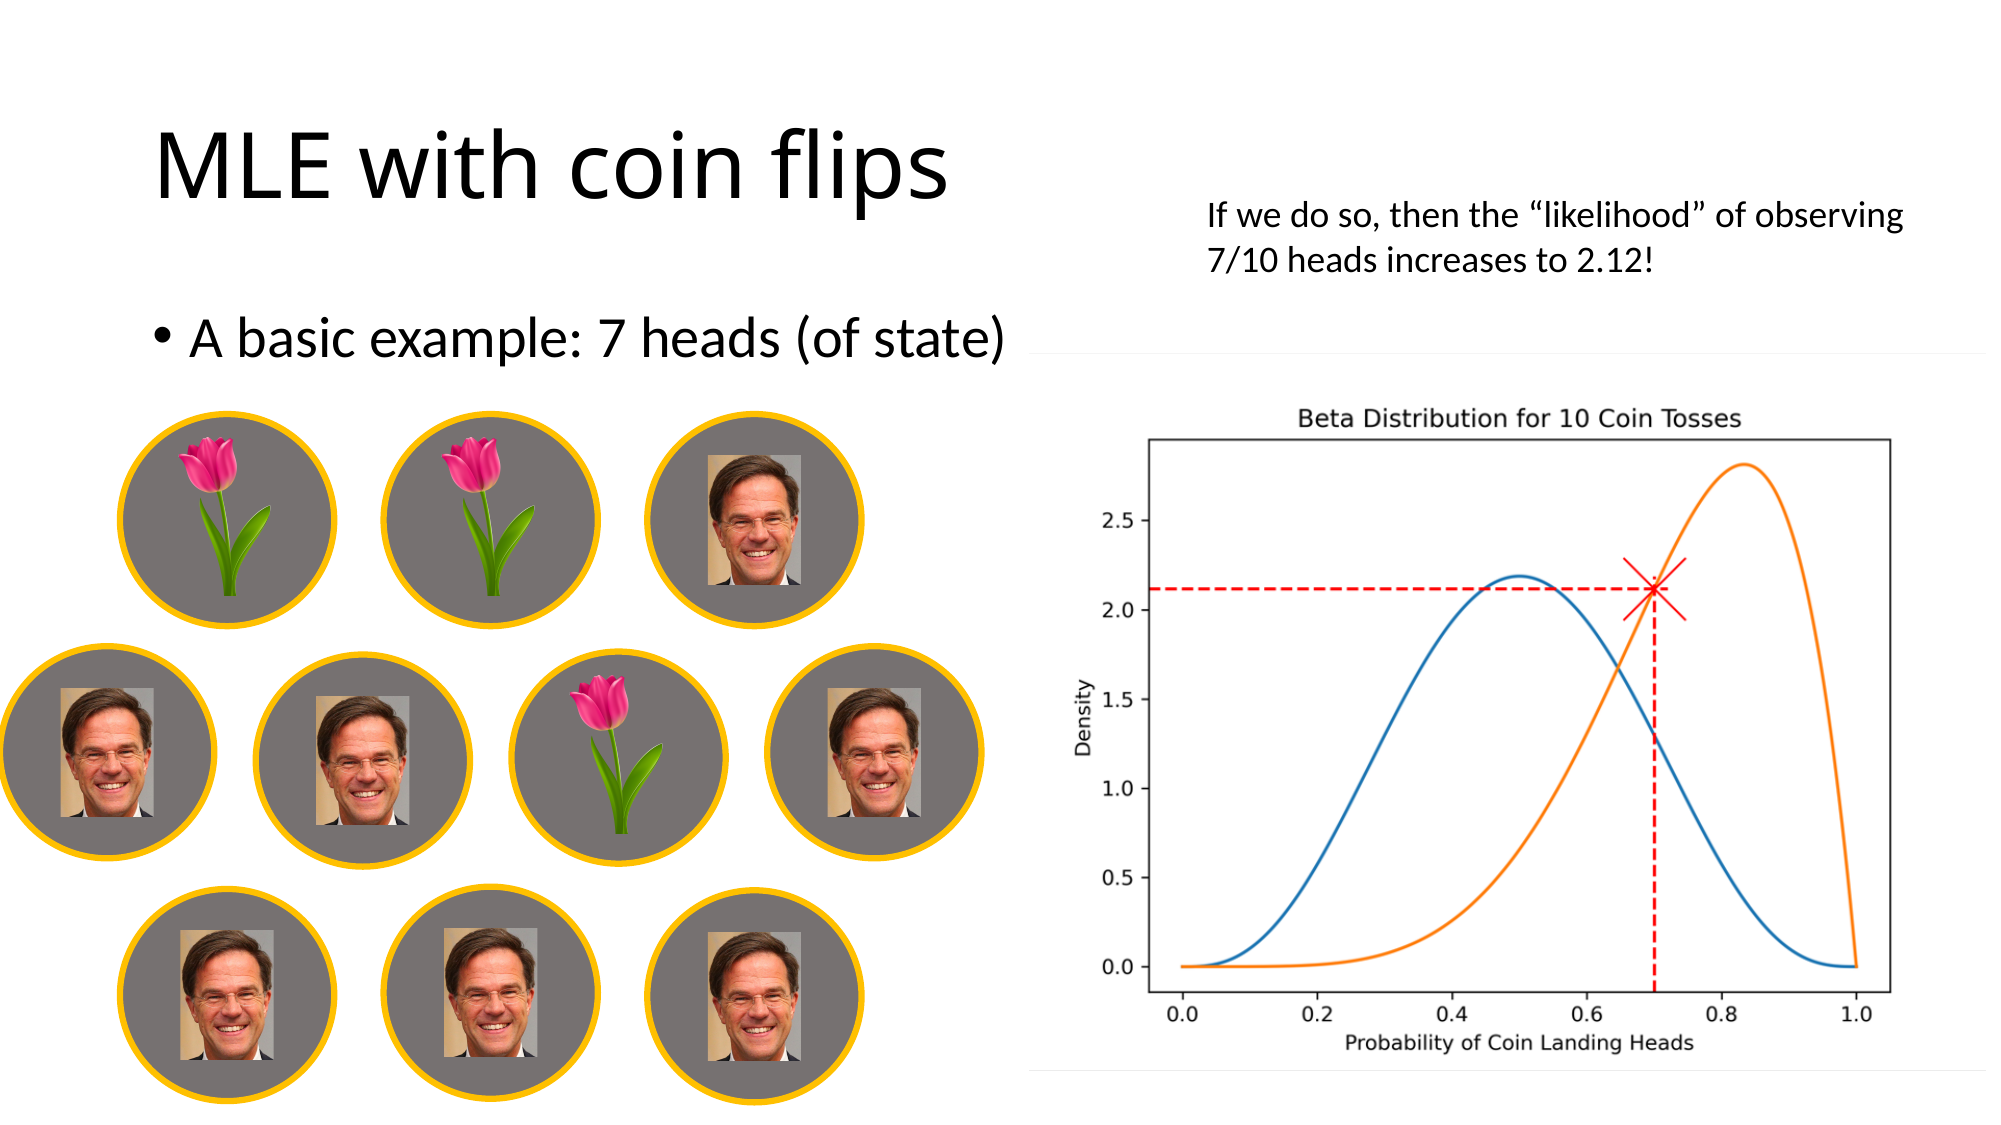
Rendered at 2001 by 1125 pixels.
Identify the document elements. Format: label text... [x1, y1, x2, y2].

list A basic example: 7 heads (of state) [137, 299, 1102, 407]
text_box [0, 414, 982, 1103]
title MLE with coin flips [137, 59, 1863, 278]
text_box If we do so, then the “likelihood” of observing 7/10 heads increases to 2.12! [1192, 182, 1960, 288]
picture [1029, 352, 1986, 1072]
